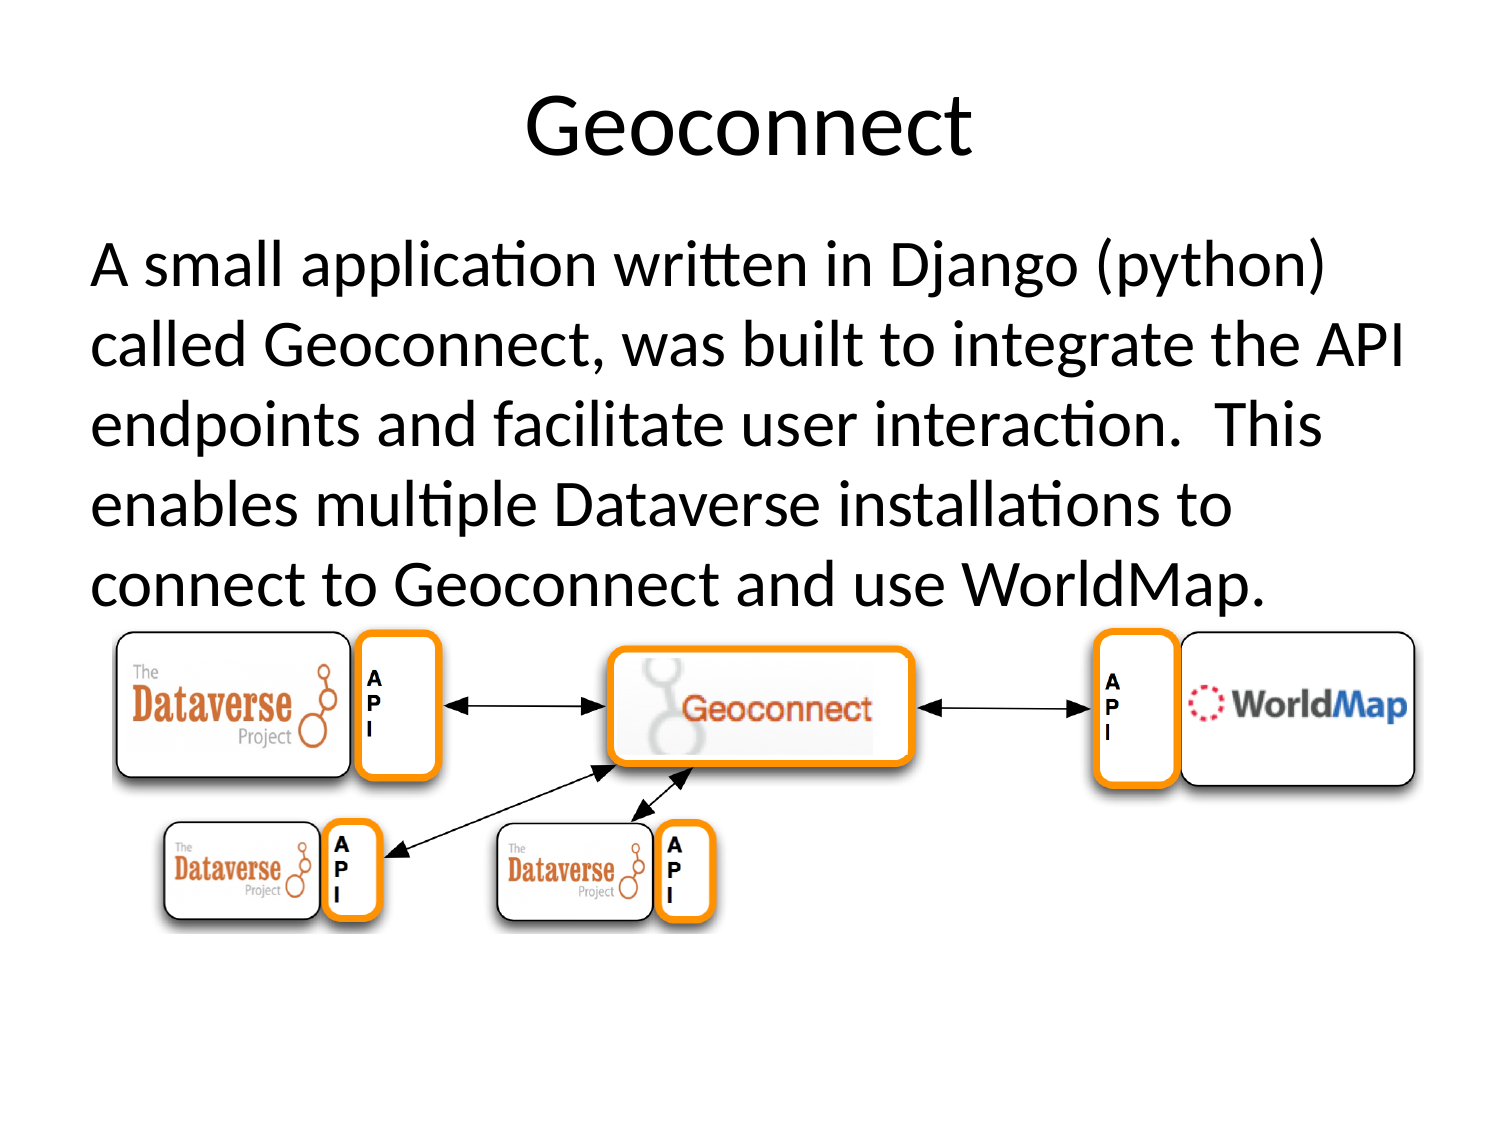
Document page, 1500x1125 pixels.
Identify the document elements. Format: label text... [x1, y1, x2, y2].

list A small application written in Django (python) called Geoconnect, was built to integrate the API endpoints and facilitate user interaction. This enables multiple Dataverse installations to connect to Geoconnect and use WorldMap. [75, 212, 1425, 955]
picture [112, 624, 1424, 934]
title Geoconnect [75, 24, 1425, 212]
